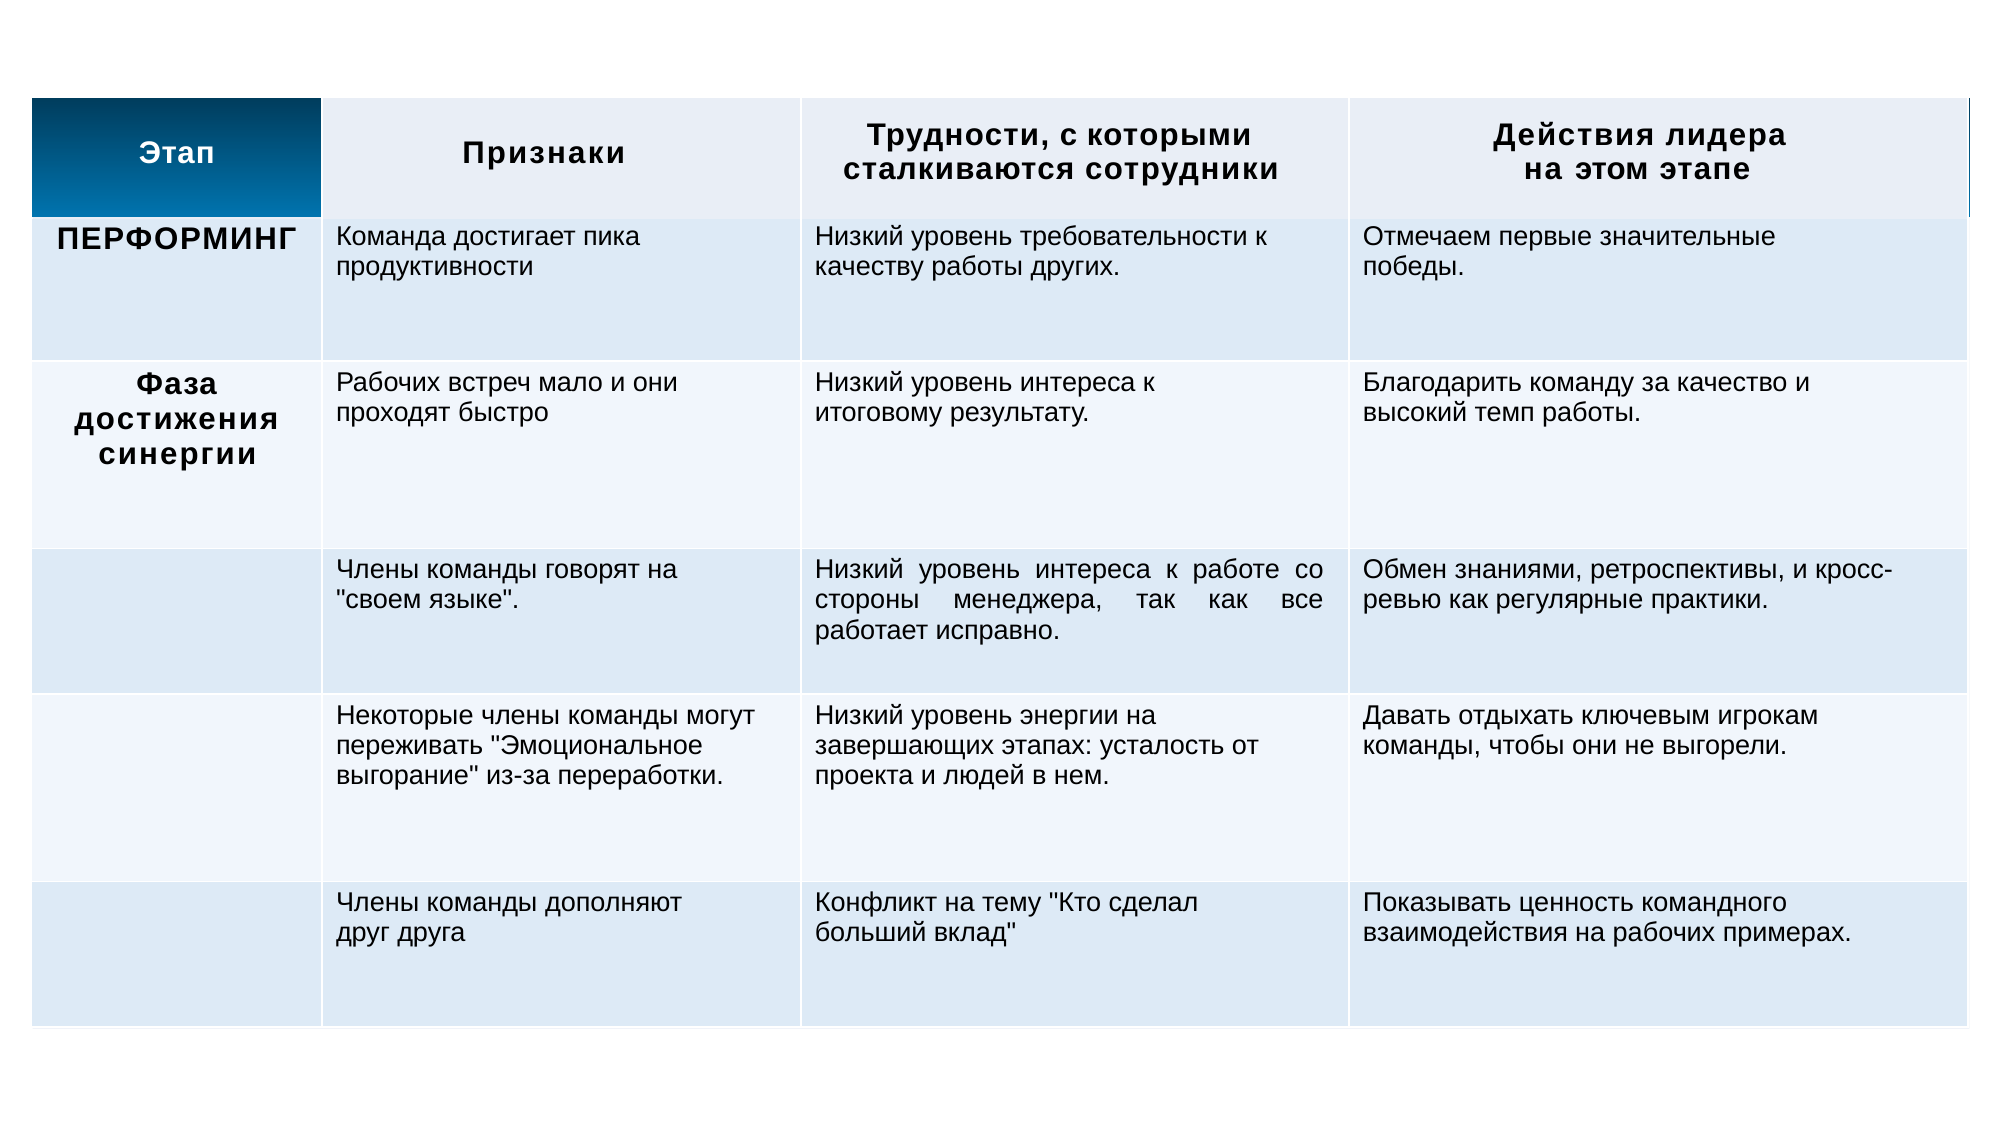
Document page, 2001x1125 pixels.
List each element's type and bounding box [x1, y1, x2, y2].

text_box [32, 98, 1970, 1029]
